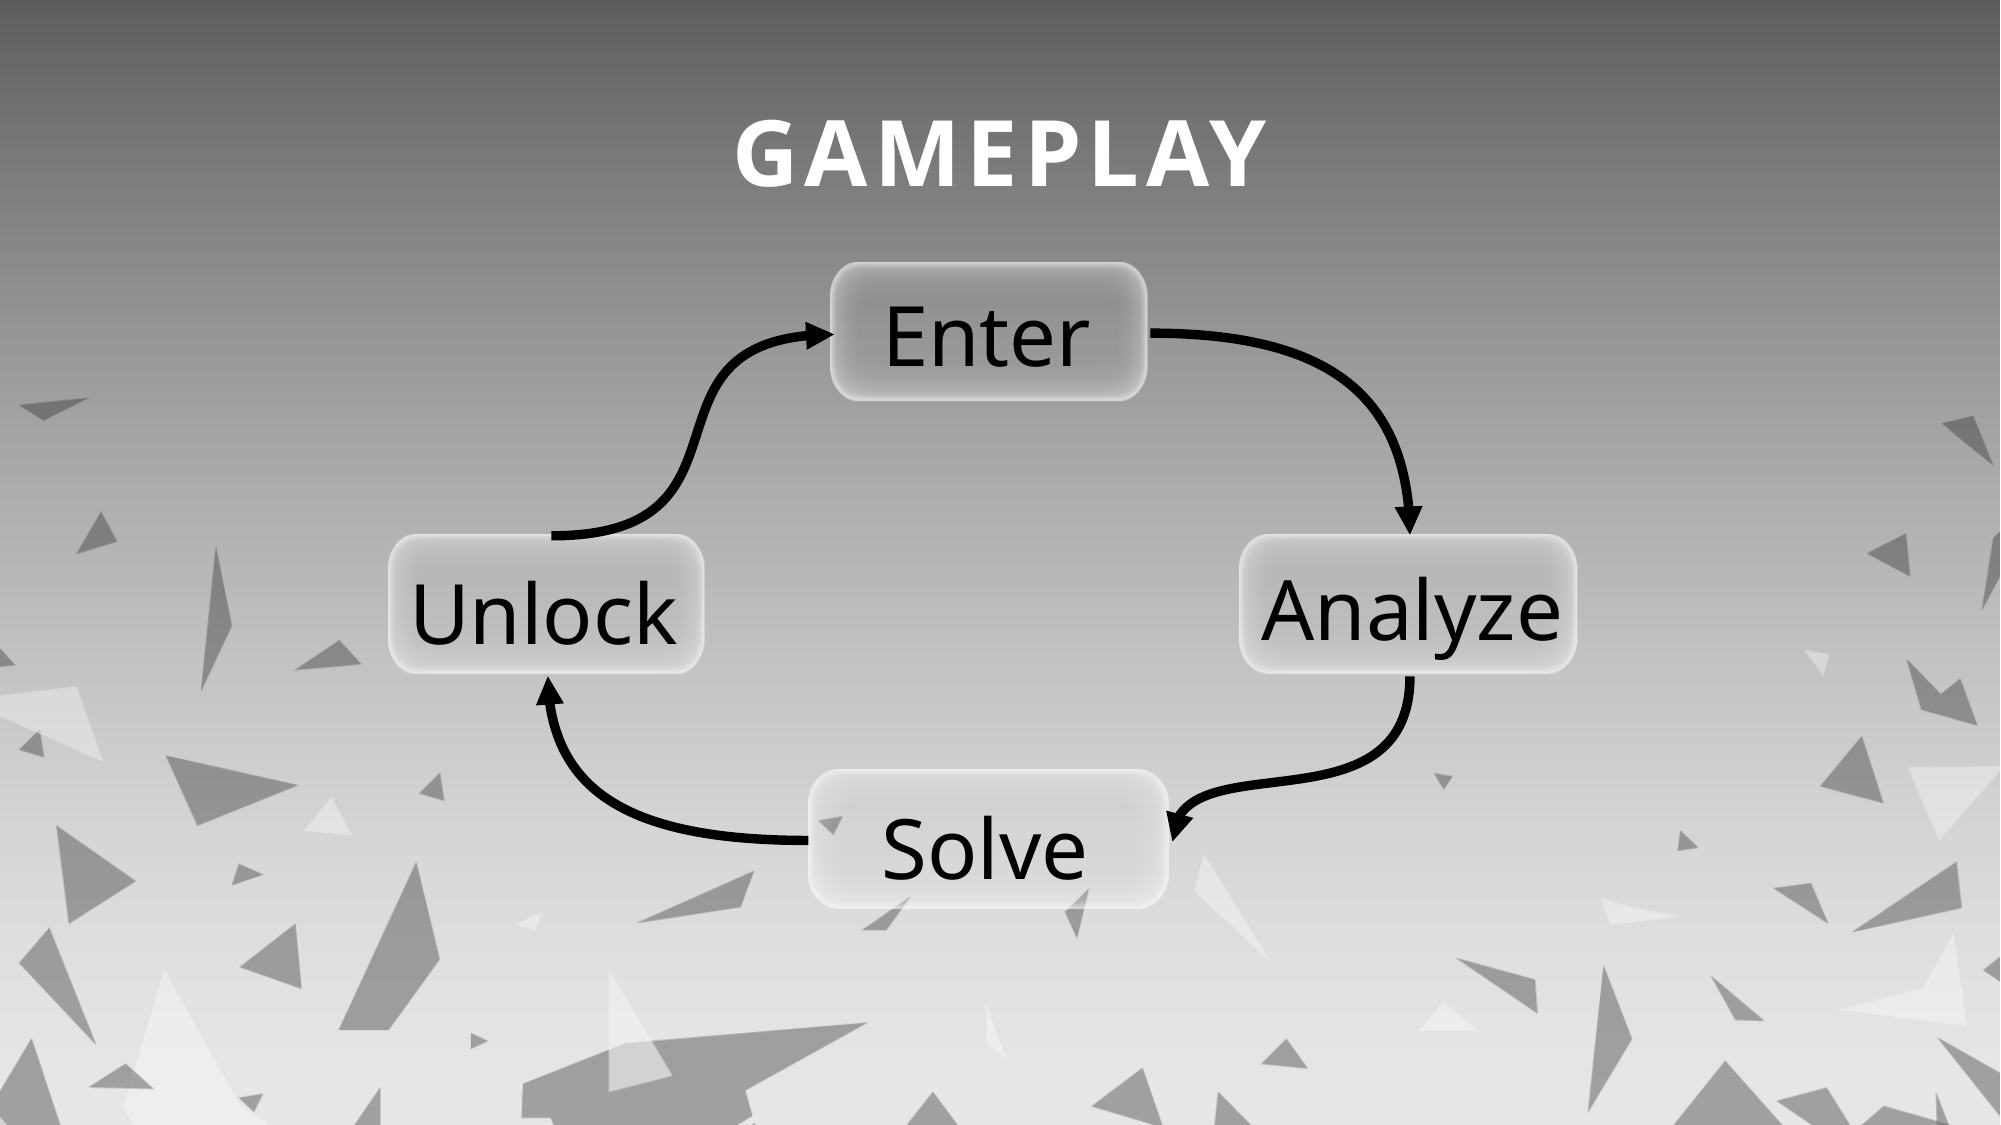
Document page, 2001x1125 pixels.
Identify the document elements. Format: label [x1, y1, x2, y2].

text_box [830, 262, 1151, 404]
text_box [1208, 640, 1374, 878]
text_box [591, 293, 794, 577]
text_box [547, 676, 809, 841]
text_box [387, 534, 708, 677]
text_box [808, 769, 1173, 912]
text_box [1150, 333, 1410, 535]
text_box [1239, 534, 1581, 677]
picture [0, 0, 2000, 1125]
